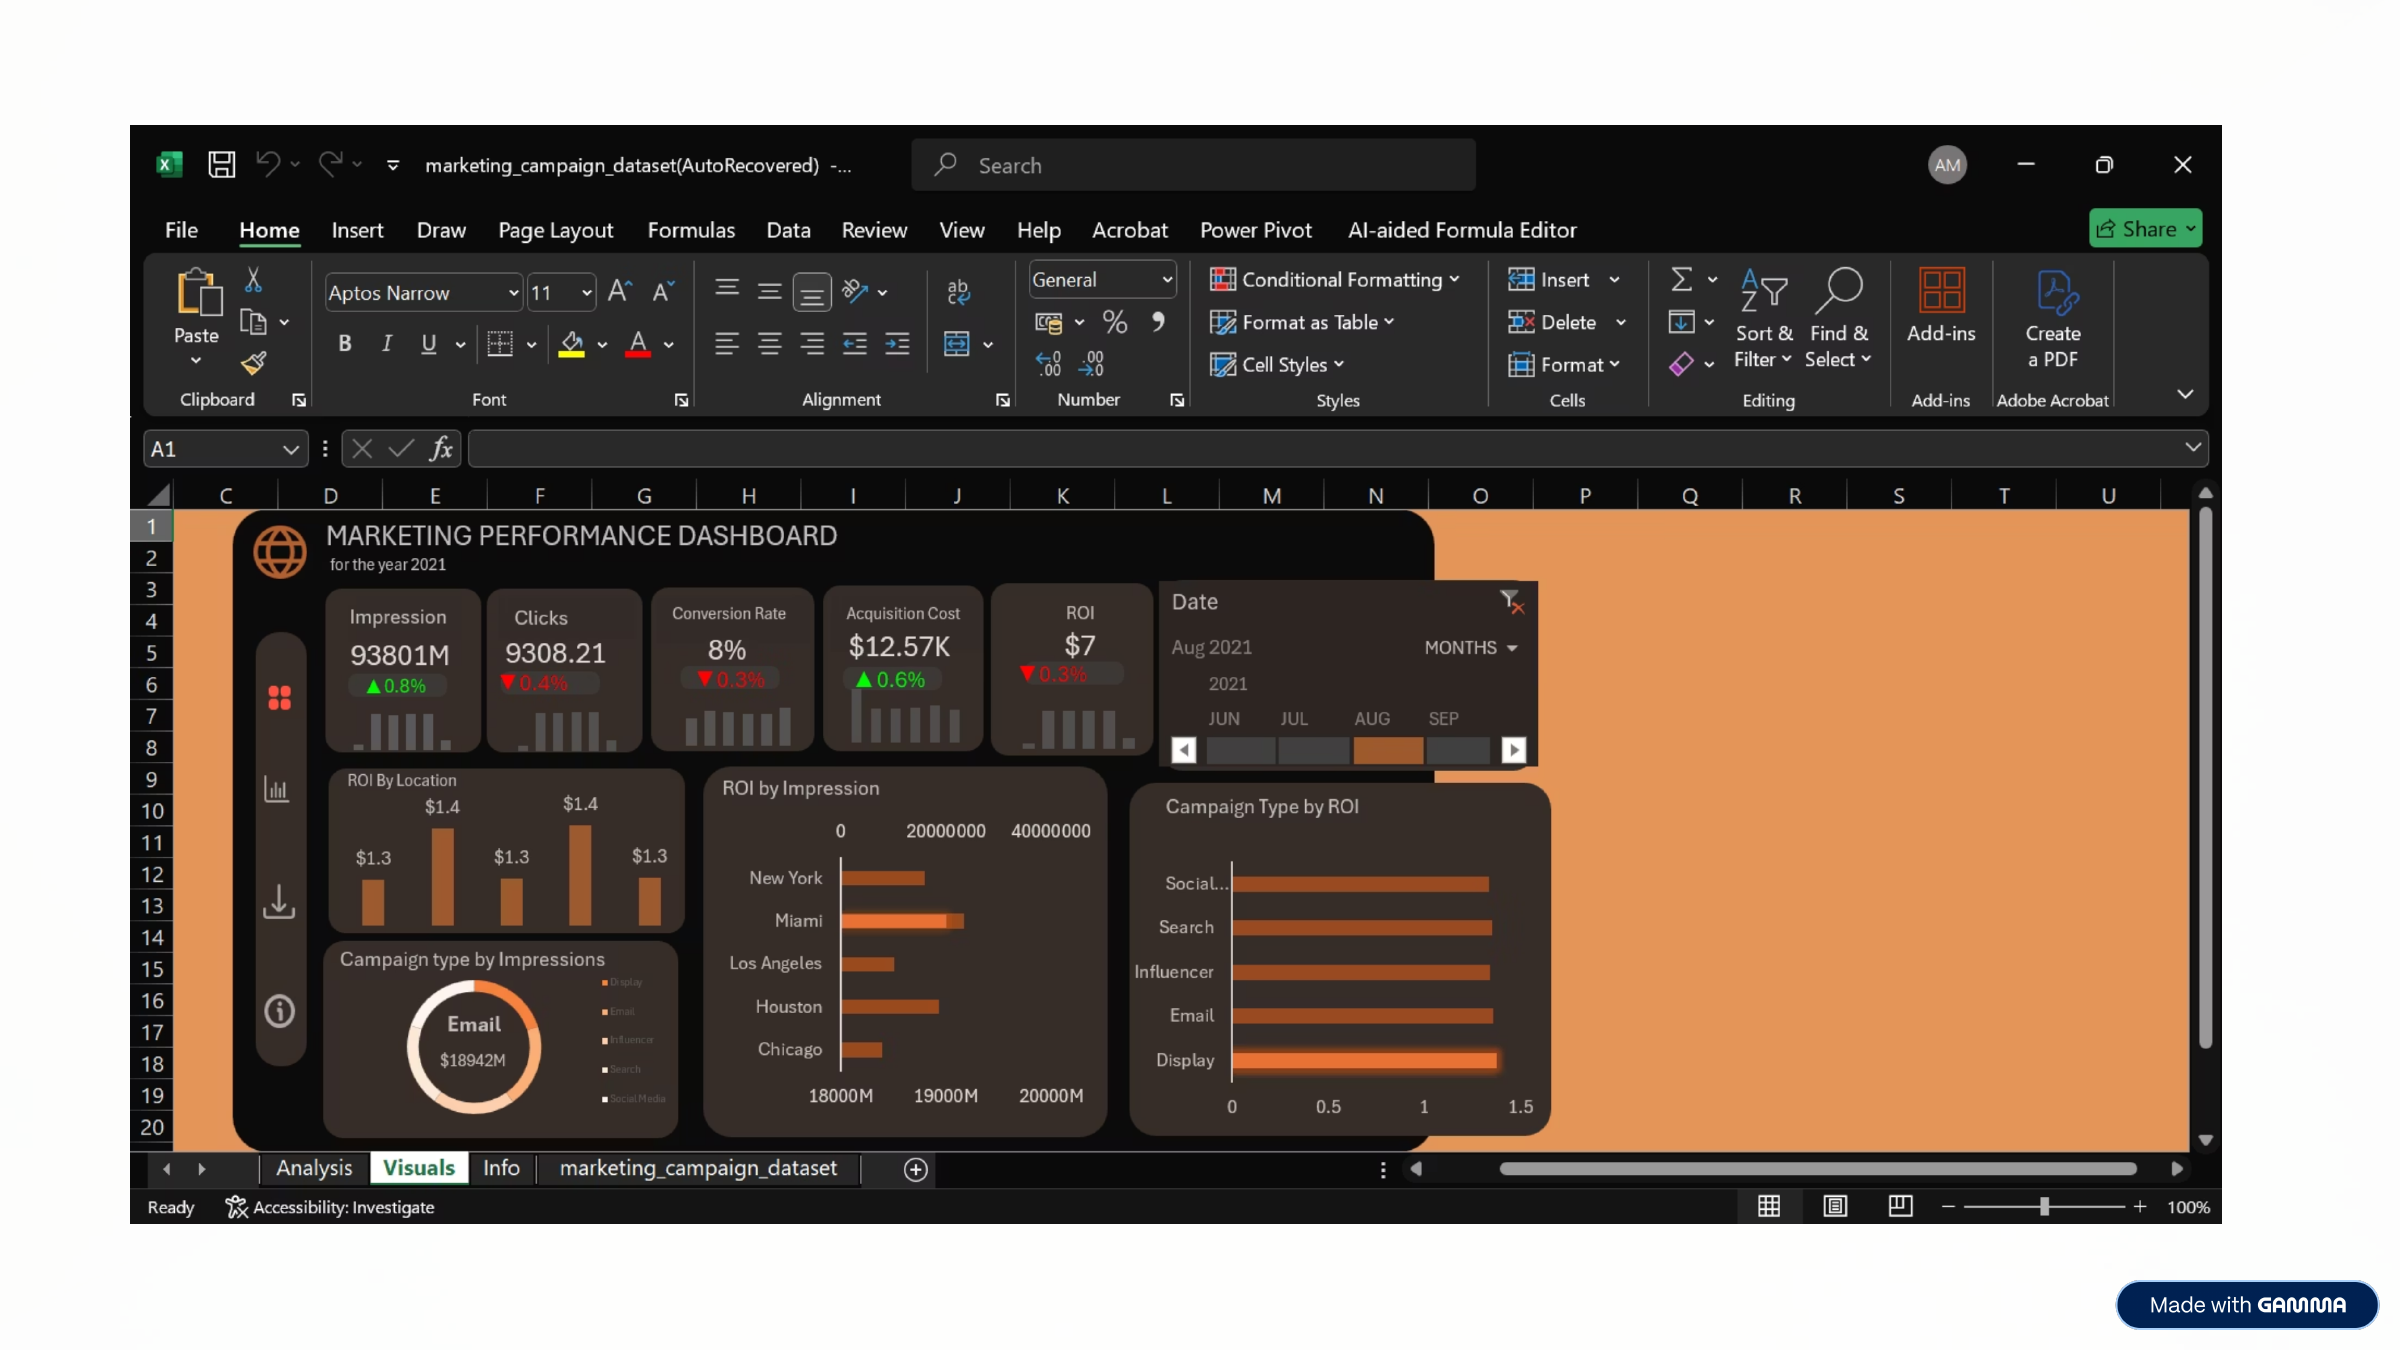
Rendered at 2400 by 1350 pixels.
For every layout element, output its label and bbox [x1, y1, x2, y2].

picture [130, 125, 2222, 1225]
picture [2106, 1271, 2389, 1339]
